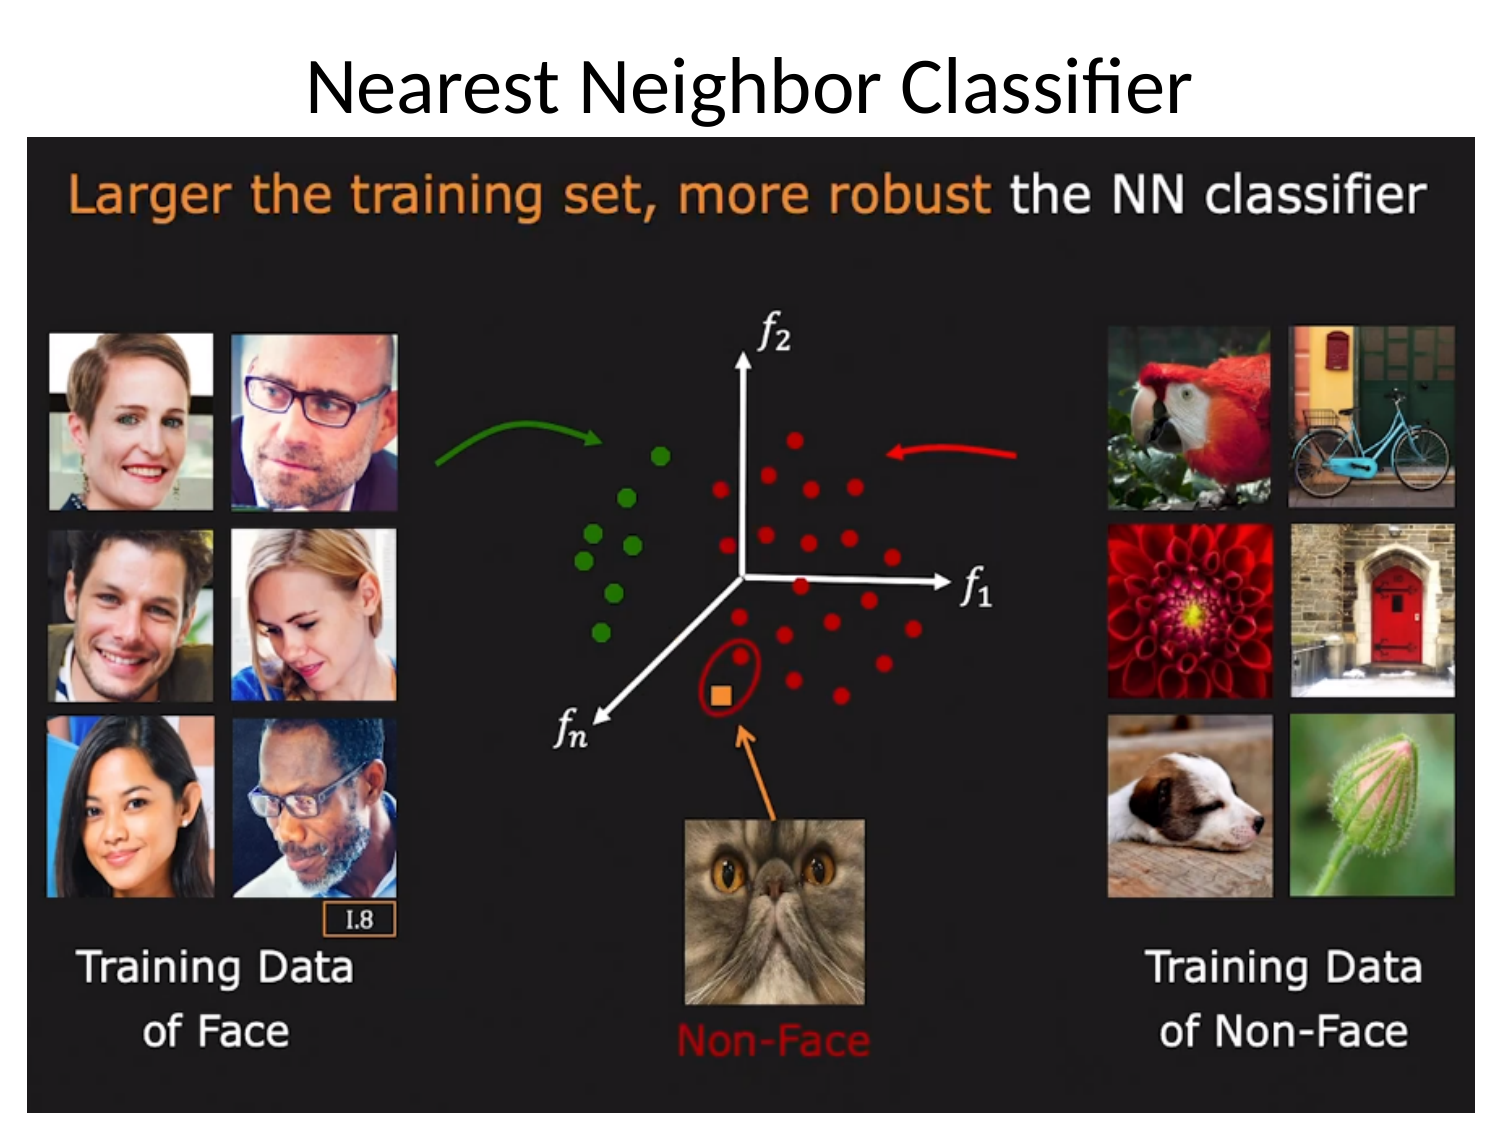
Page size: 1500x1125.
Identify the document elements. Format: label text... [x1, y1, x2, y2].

title Nearest Neighbor Classifier [75, 24, 1425, 135]
picture [27, 137, 1476, 1113]
